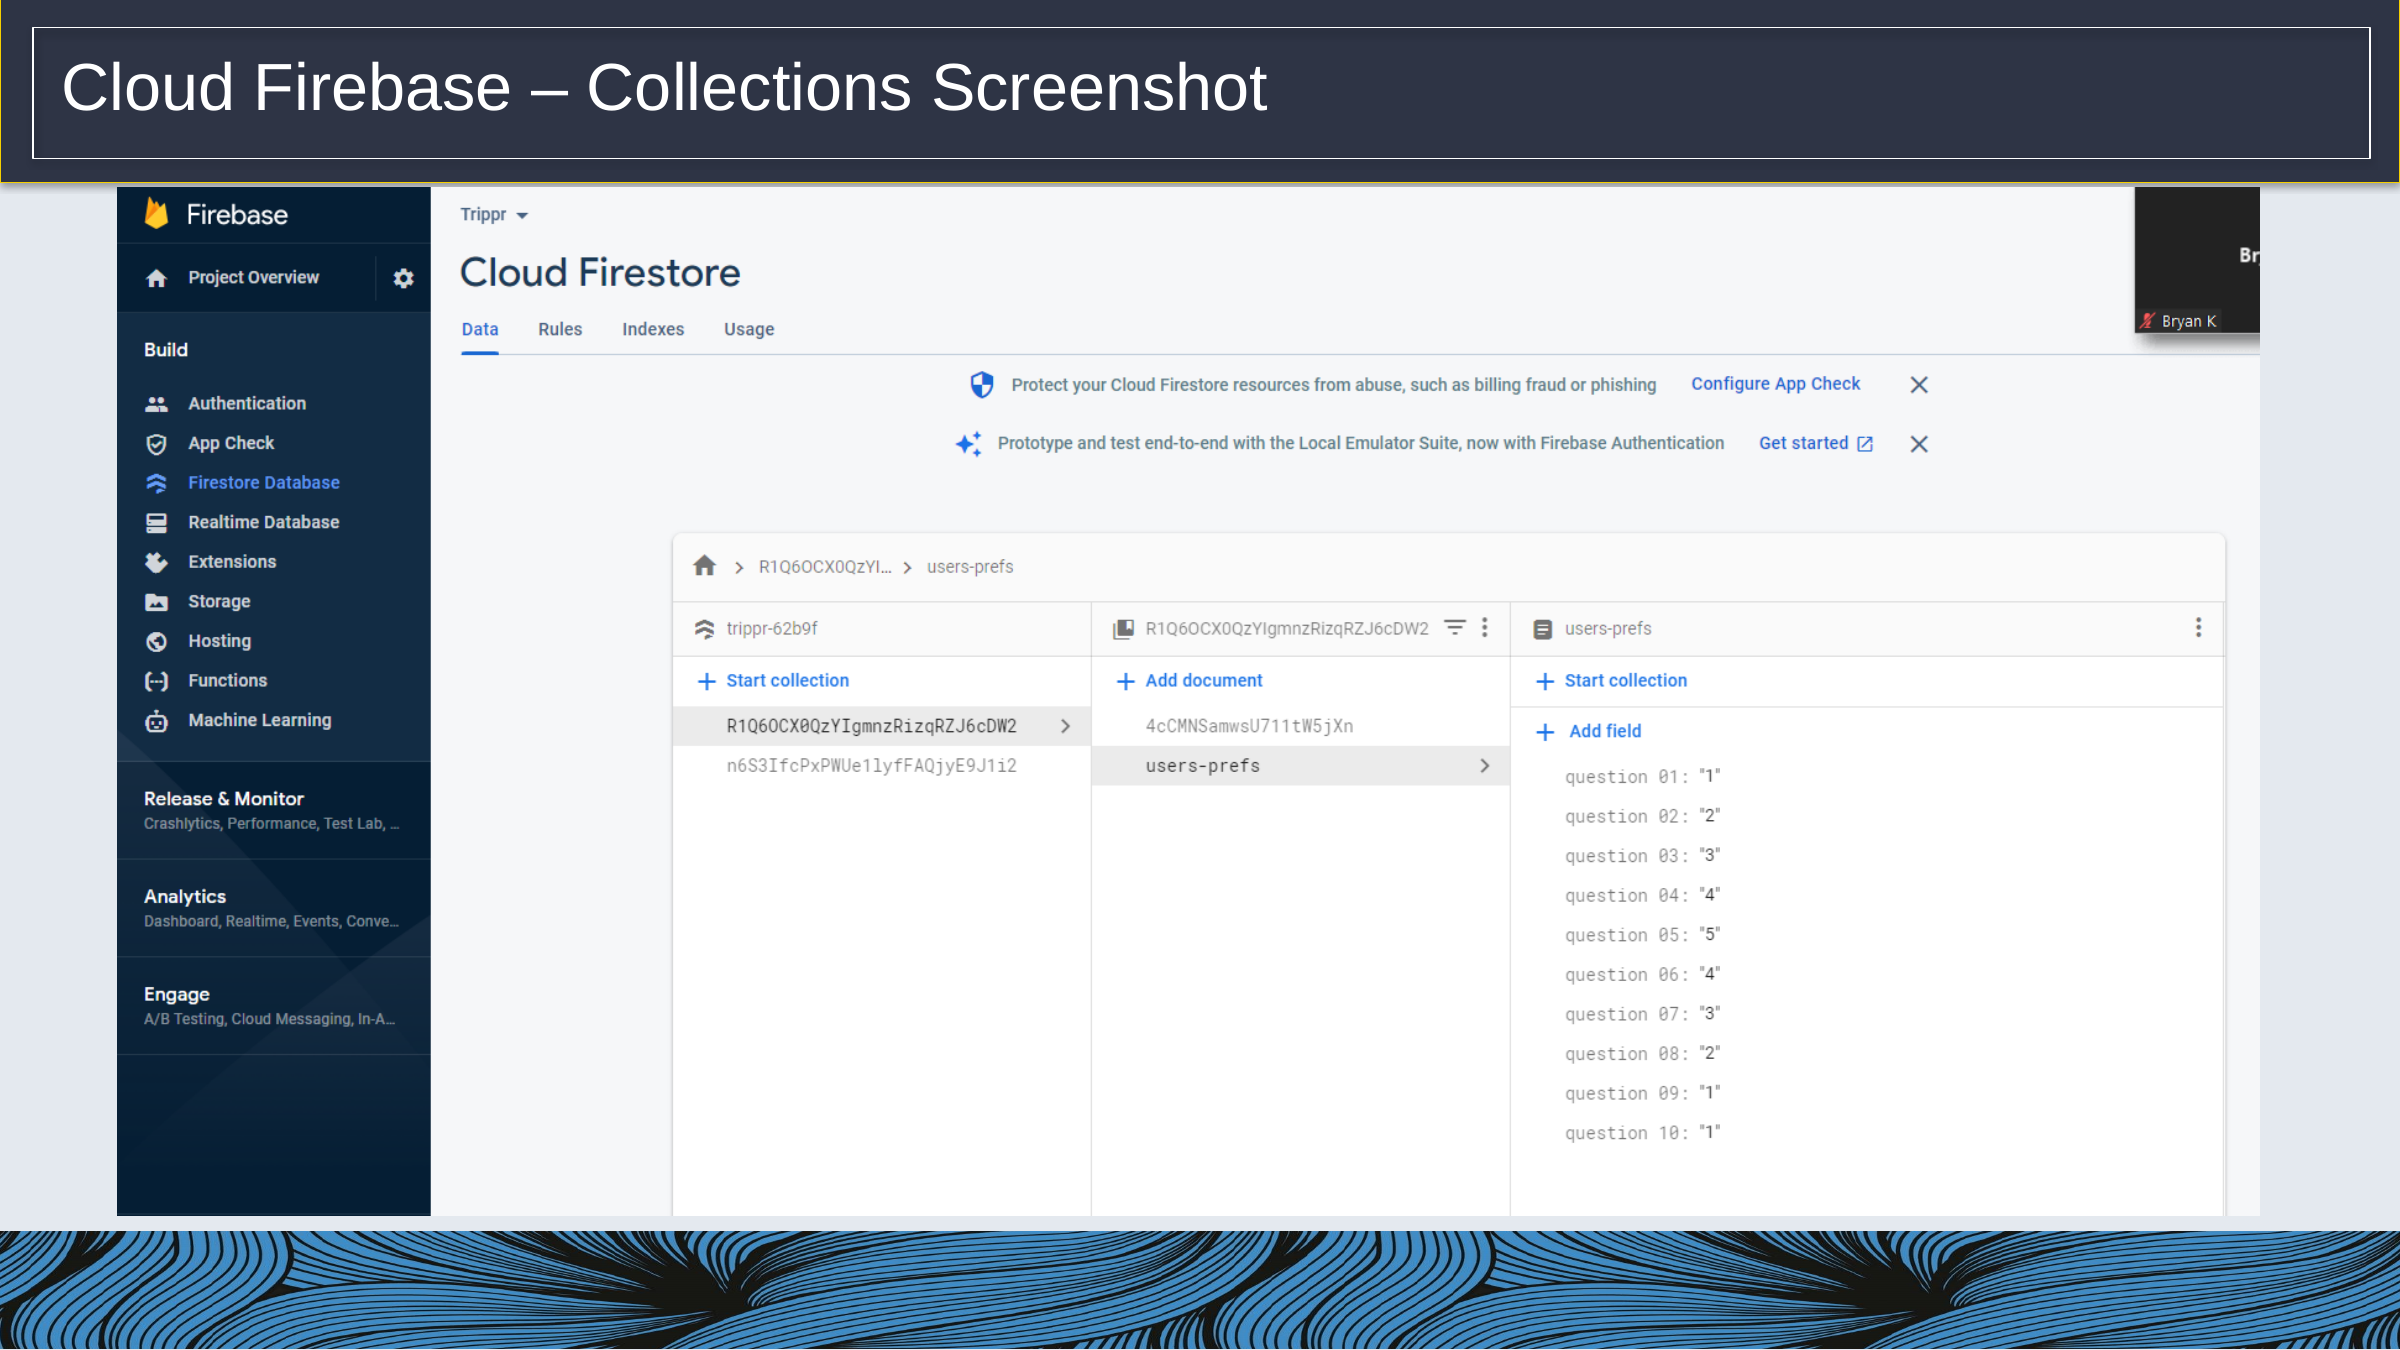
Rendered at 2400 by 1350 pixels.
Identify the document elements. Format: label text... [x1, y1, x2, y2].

list Cloud Firebase – Collections Screenshot [37, 31, 2375, 168]
picture [0, 1231, 2400, 1349]
picture [117, 186, 2261, 1216]
